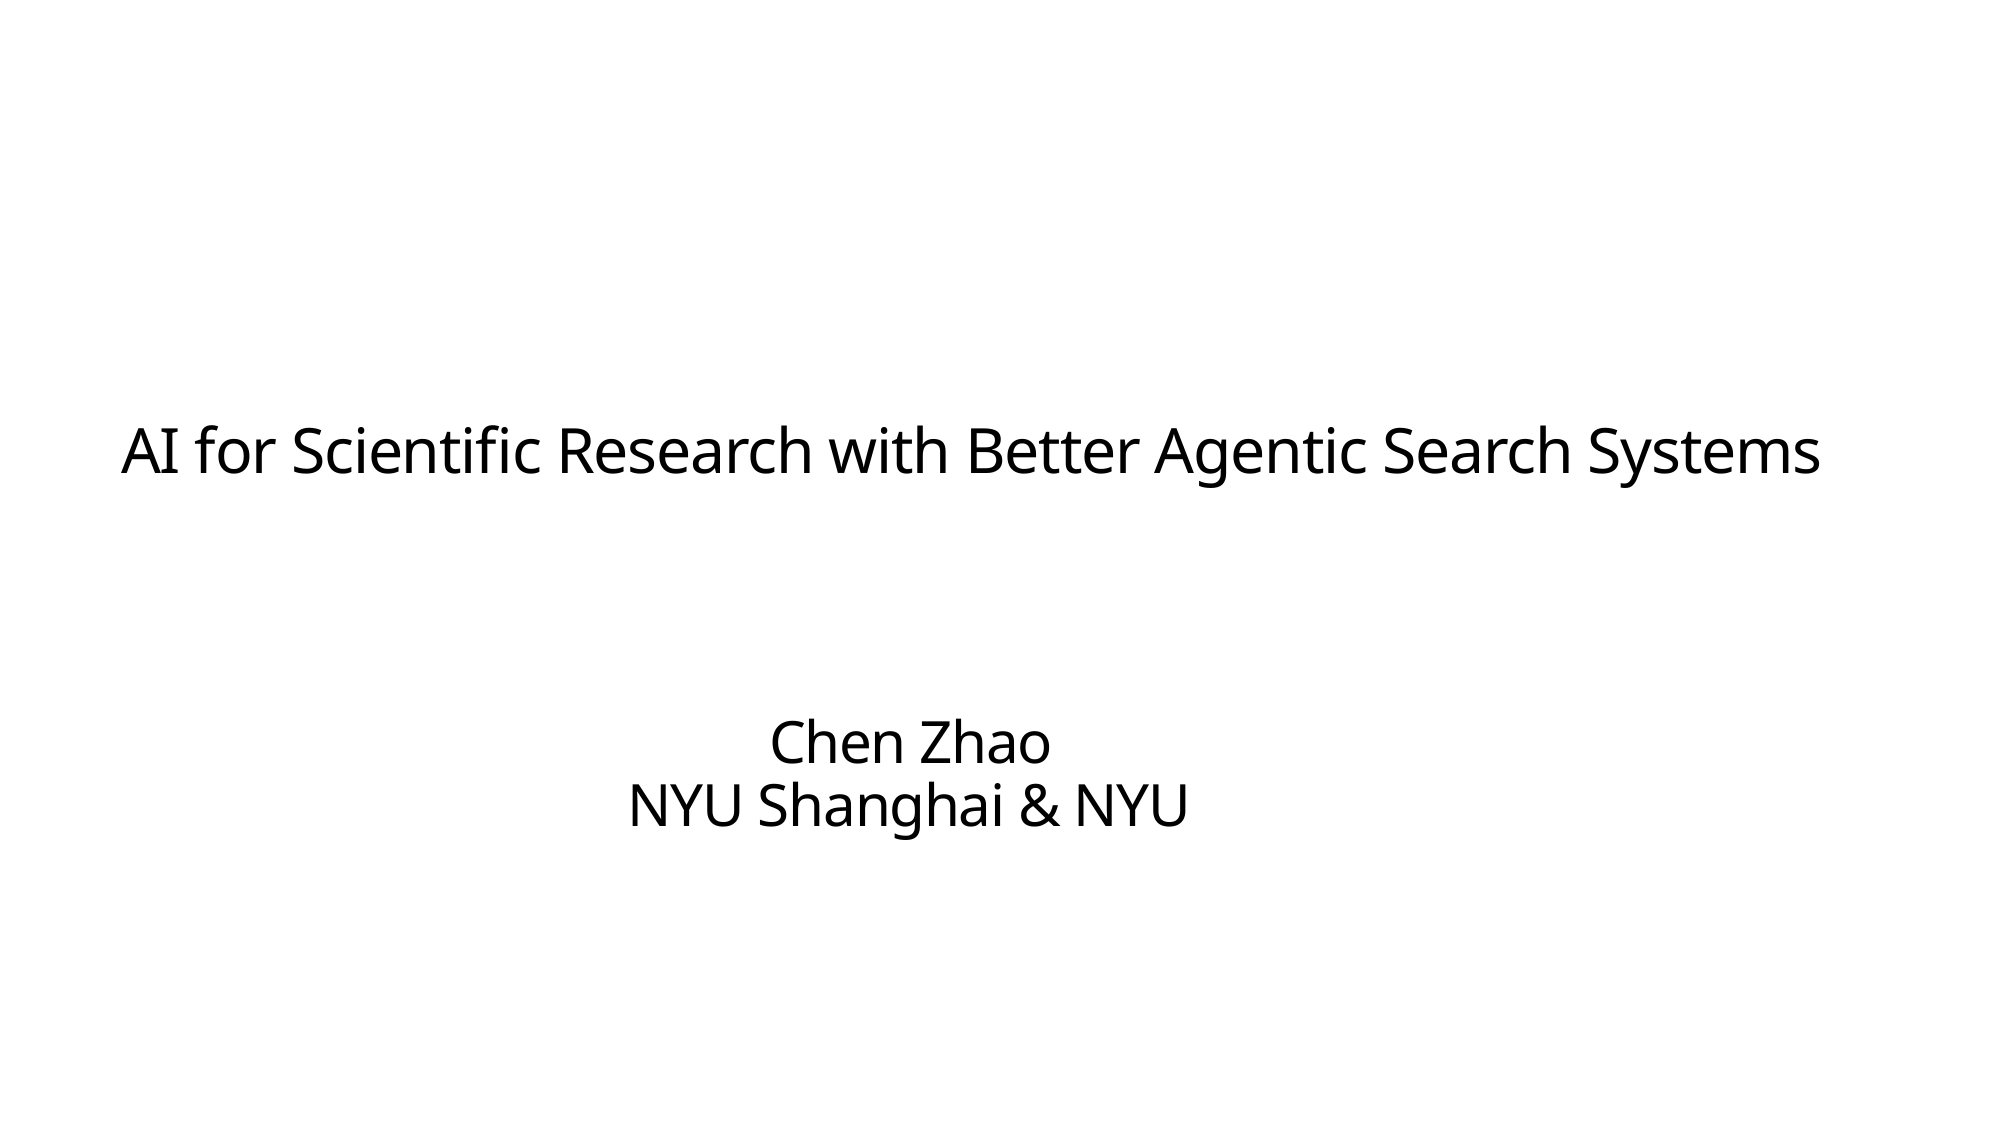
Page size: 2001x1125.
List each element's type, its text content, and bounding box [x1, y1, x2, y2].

text_box Chen Zhao NYU Shanghai & NYU [607, 693, 2000, 826]
text_box AI for Scientific Research with Better Agentic Search Systems [101, 399, 2000, 532]
